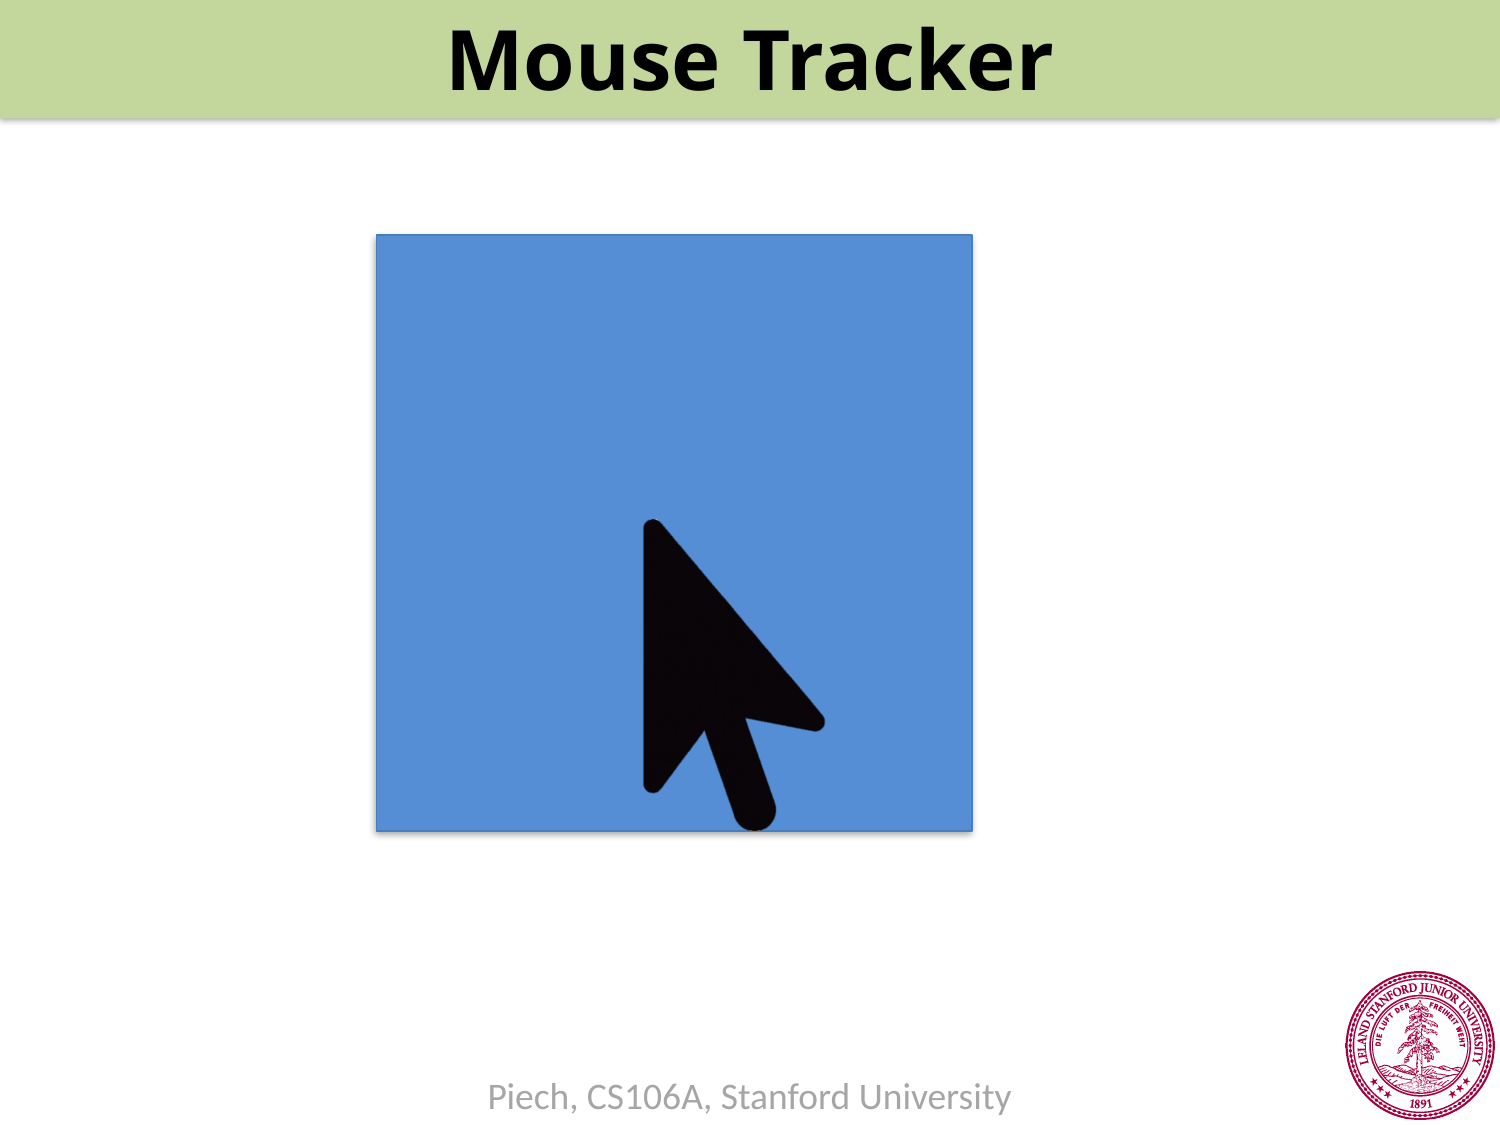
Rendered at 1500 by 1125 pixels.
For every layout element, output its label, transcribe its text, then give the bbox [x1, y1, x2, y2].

picture [577, 518, 891, 832]
picture [1345, 971, 1495, 1120]
text_box Mouse Tracker [0, 0, 1500, 122]
text_box [376, 234, 973, 832]
